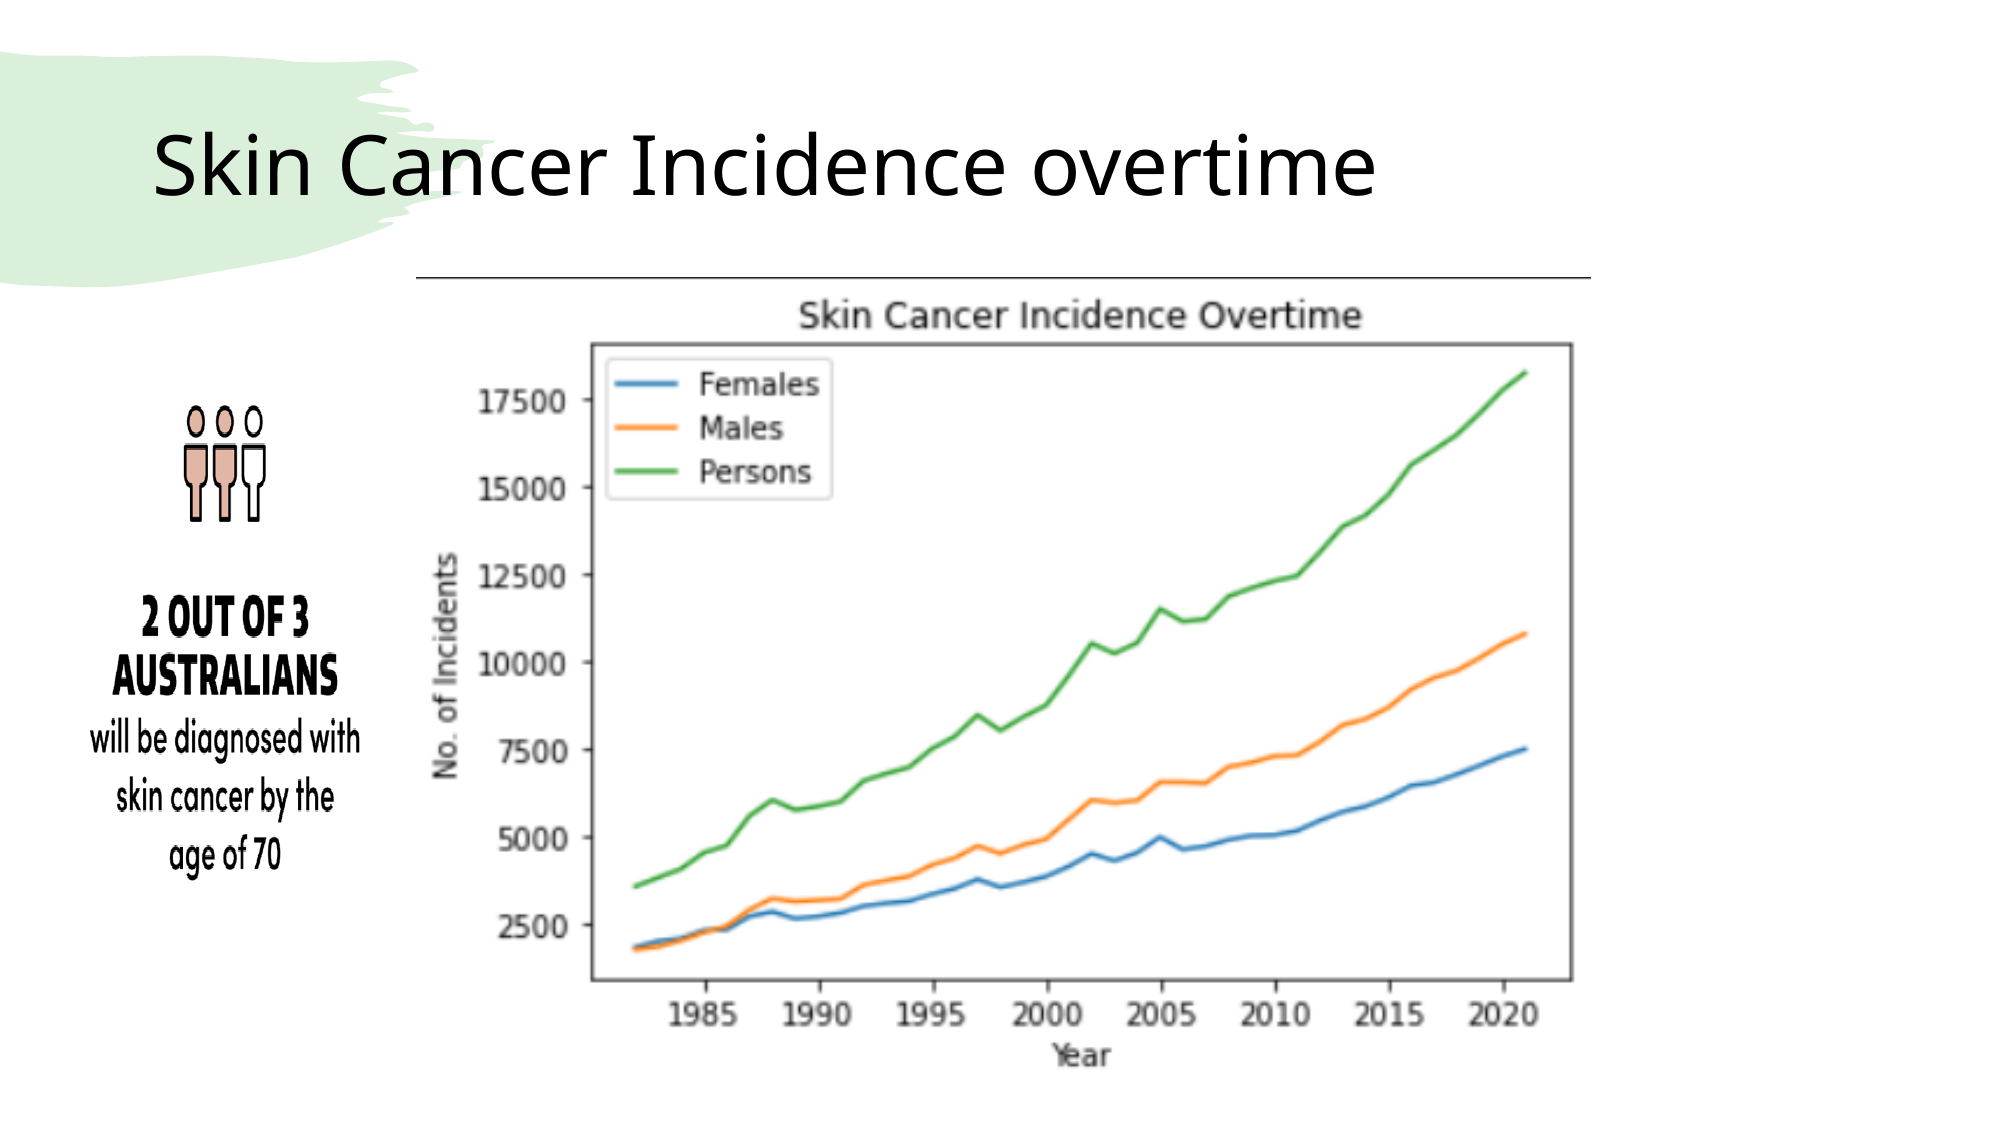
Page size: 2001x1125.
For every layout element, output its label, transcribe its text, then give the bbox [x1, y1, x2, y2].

title Skin Cancer Incidence overtime [137, 59, 1863, 278]
picture [39, 327, 410, 969]
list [415, 277, 1591, 1088]
